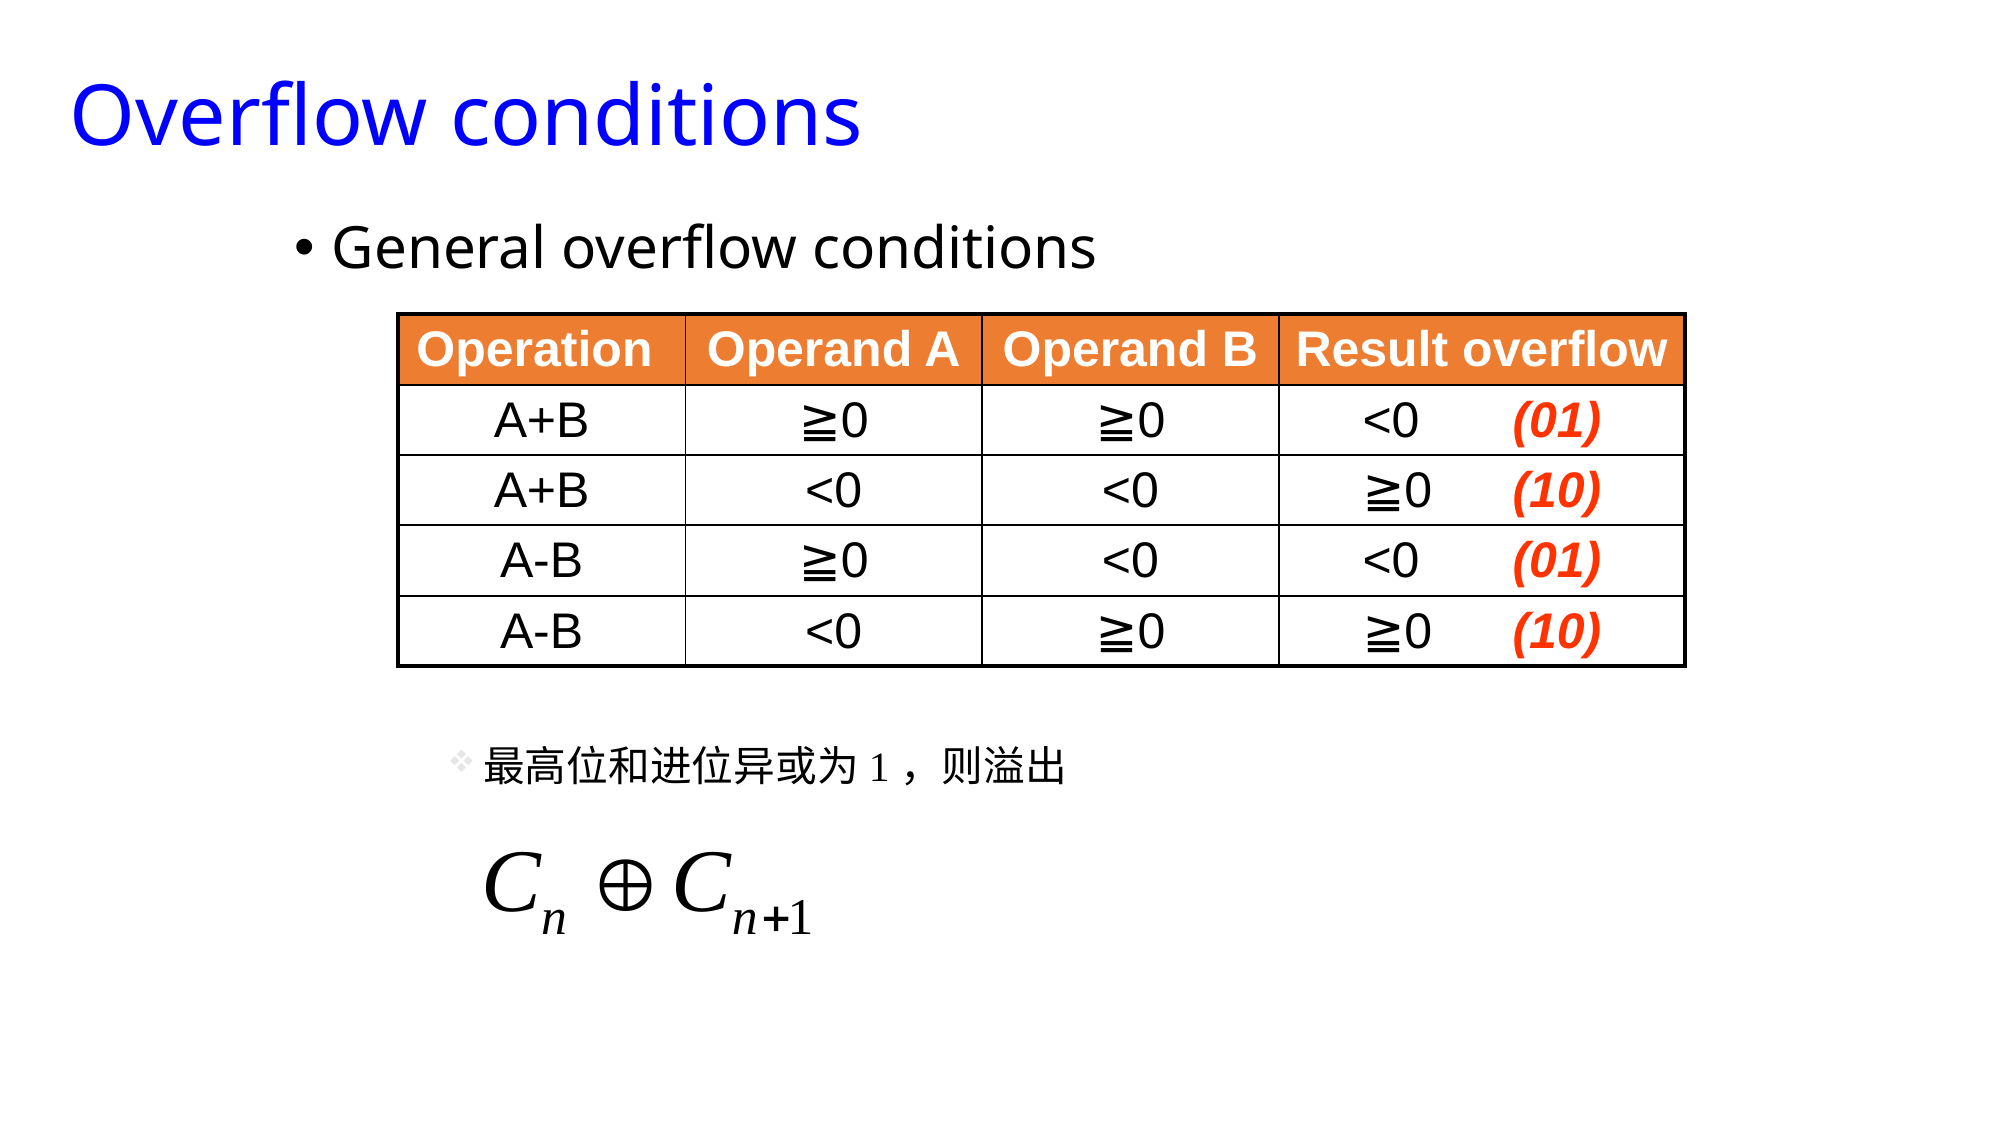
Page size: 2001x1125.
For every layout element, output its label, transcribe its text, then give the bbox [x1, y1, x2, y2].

table_cell <0 (01) [1280, 526, 1683, 595]
table_cell ≧0 [686, 386, 981, 454]
table_cell <0 [983, 456, 1278, 524]
table_cell ≧0 [983, 386, 1278, 454]
table_cell ≧0 (10) [1280, 456, 1683, 524]
table_cell ≧0 (10) [1280, 597, 1683, 664]
table_header Result overflow [1280, 316, 1683, 384]
table_cell ≧0 [686, 526, 981, 595]
table_cell A-B [400, 526, 685, 595]
table_header Operand A [686, 316, 981, 384]
table_cell A-B [400, 597, 685, 664]
title Overflow conditions [55, 25, 882, 211]
text_box 最高位和进位异或为1，则溢出 [432, 732, 1201, 798]
table_cell A+B [400, 456, 685, 524]
table_cell <0 (01) [1280, 386, 1683, 454]
table_cell <0 [686, 597, 981, 664]
table_cell <0 [983, 526, 1278, 595]
table_header Operand B [983, 316, 1278, 384]
table_cell A+B [400, 386, 685, 454]
list General overflow conditions [279, 210, 1733, 716]
table_cell ≧0 [983, 597, 1278, 664]
table_header Operation [400, 316, 685, 384]
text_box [470, 814, 829, 957]
table_cell <0 [686, 456, 981, 524]
